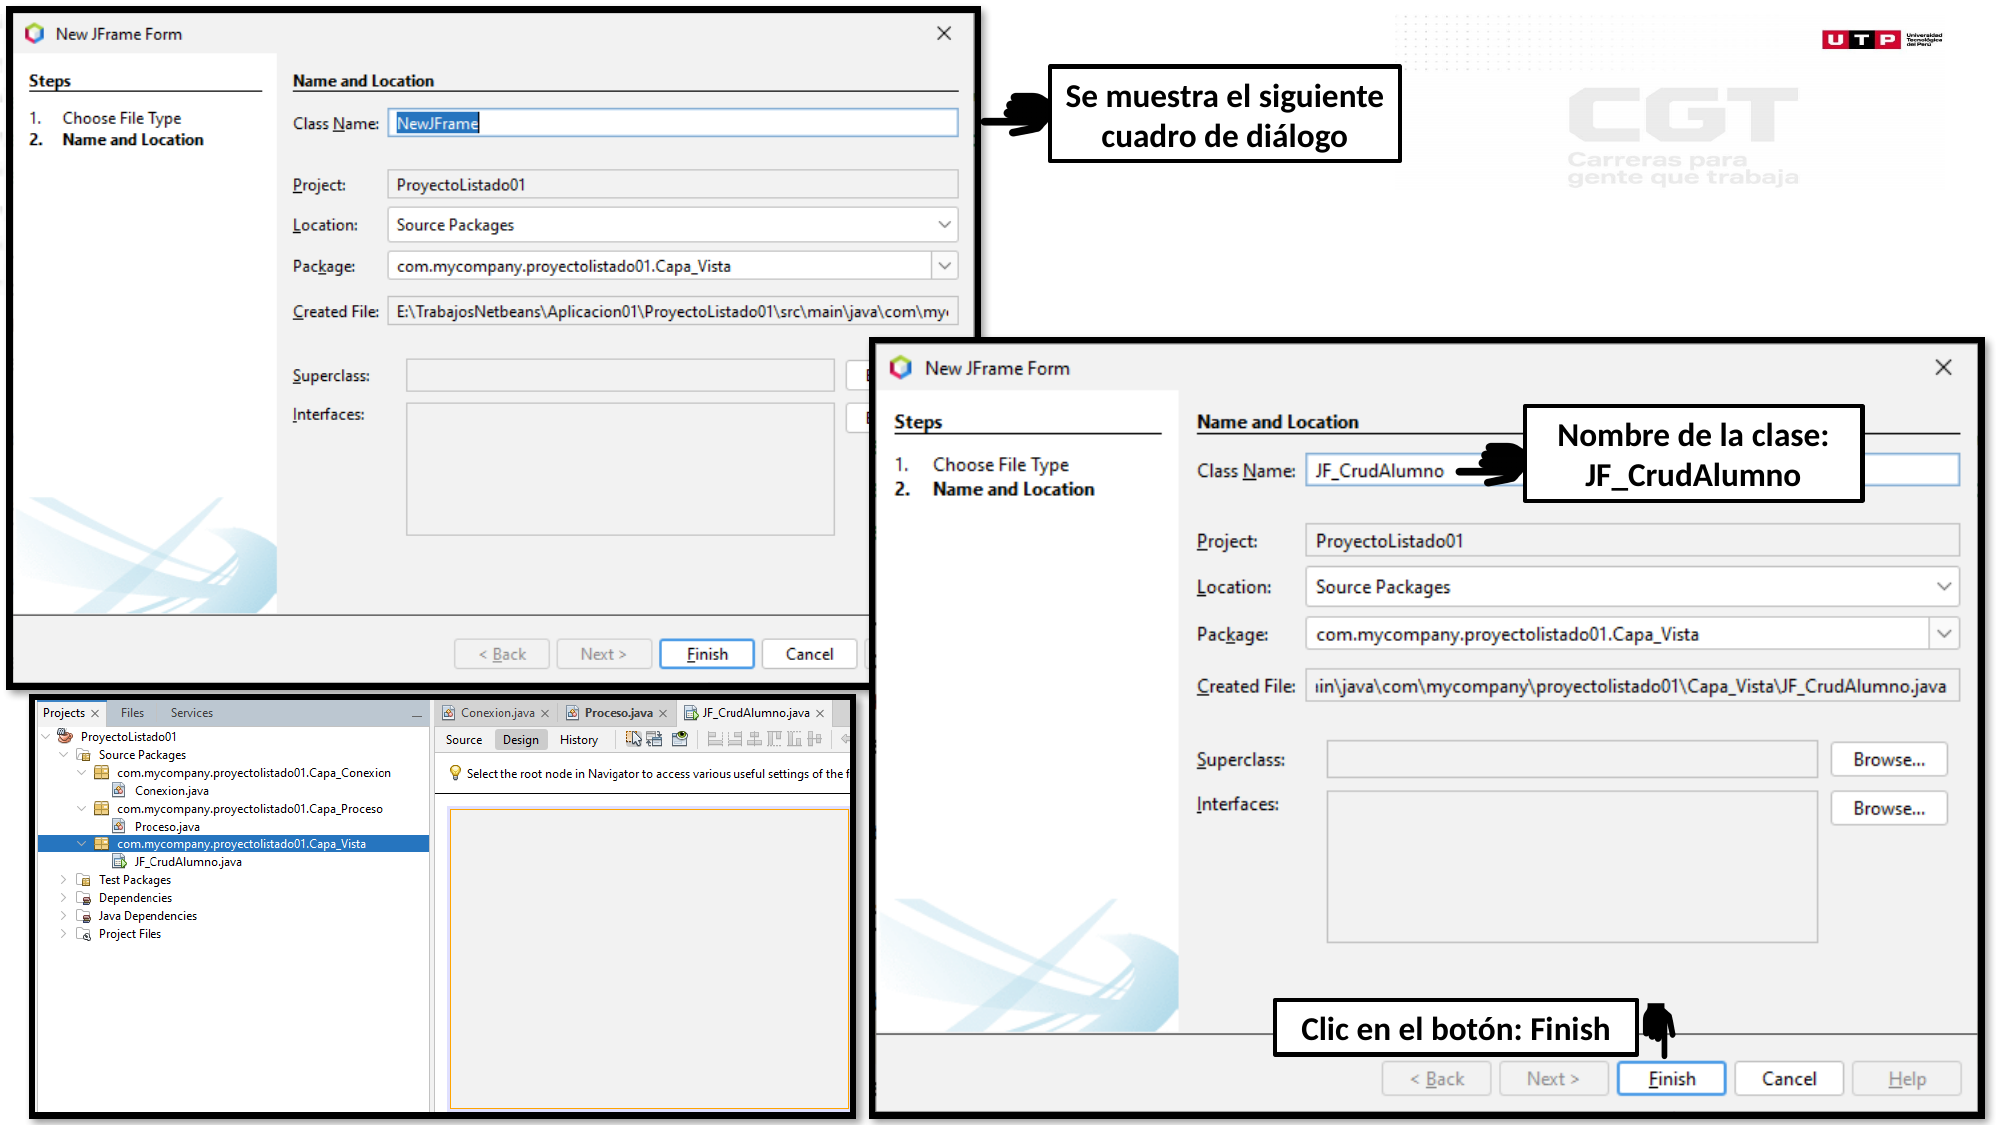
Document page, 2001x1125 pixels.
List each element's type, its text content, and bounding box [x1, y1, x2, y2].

picture [1395, 14, 1945, 190]
picture [34, 700, 851, 1113]
picture [0, 14, 6, 625]
picture [12, 12, 1979, 1113]
text_box Se muestra el siguiente cuadro de diálogo [1048, 64, 1402, 163]
